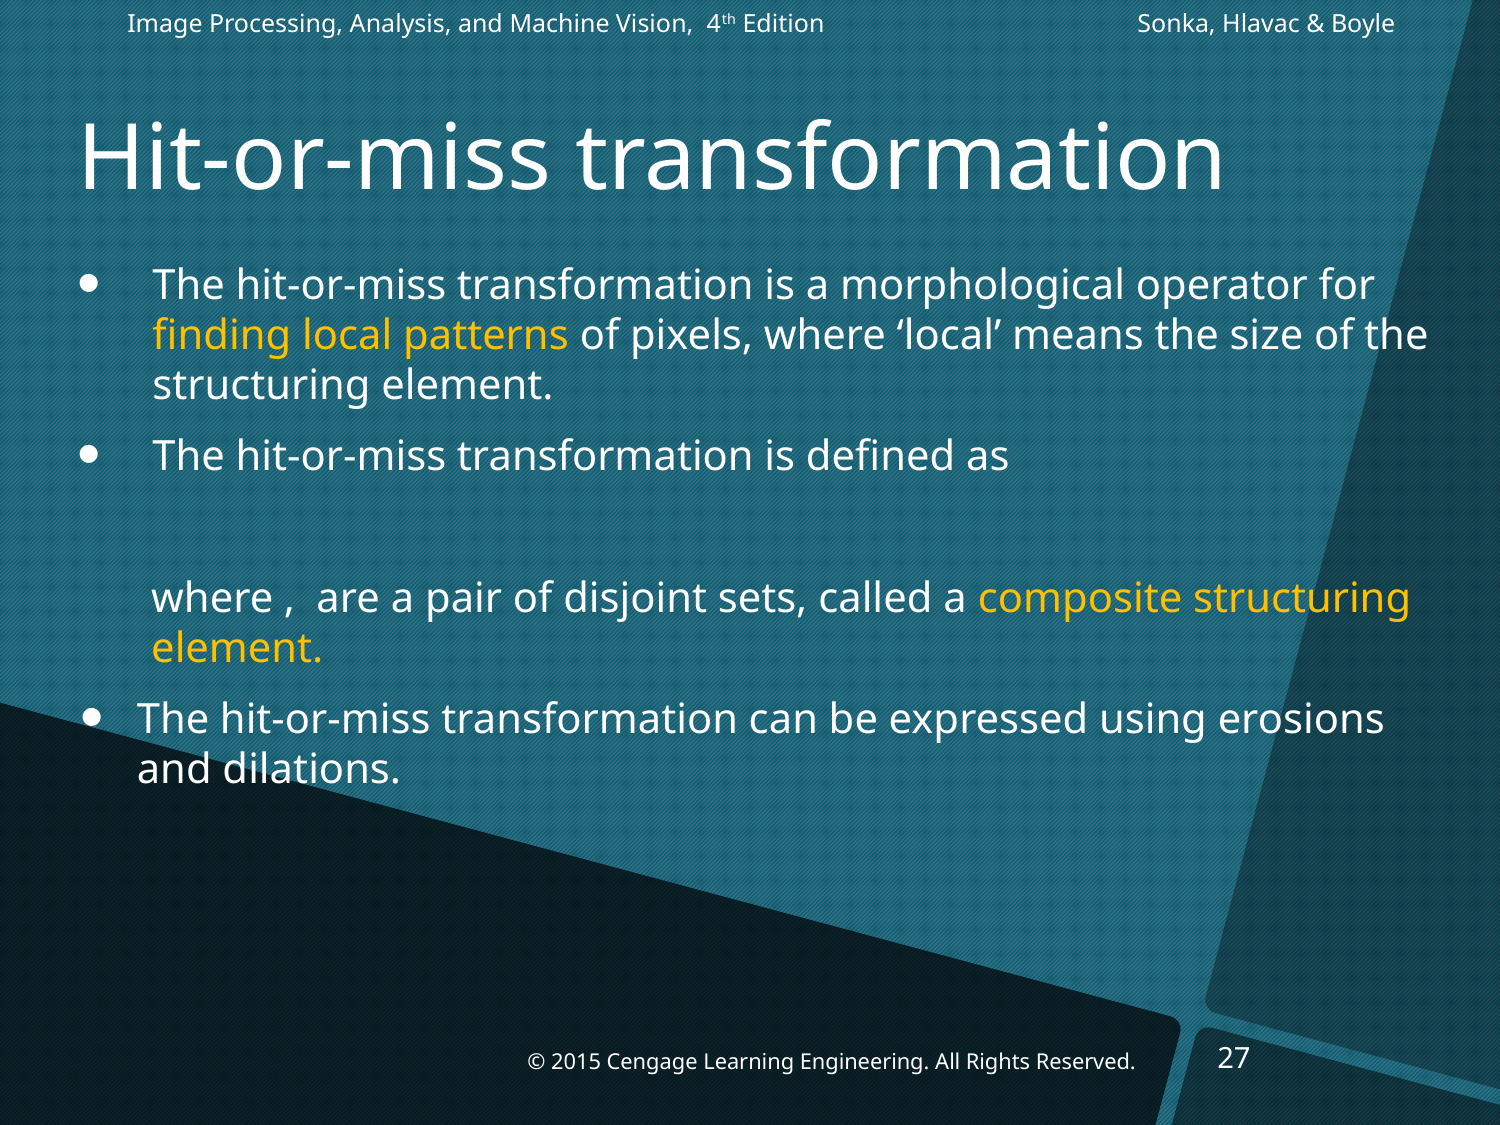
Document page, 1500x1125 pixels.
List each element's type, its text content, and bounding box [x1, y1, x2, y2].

title Hit-or-miss transformation [62, 82, 1463, 225]
footer © 2015 Cengage Learning Engineering. All Rights Reserved. [512, 1032, 1163, 1093]
text_box Image Processing, Analysis, and Machine Vision, 4th Edition Sonka, Hlavac & Boyle [112, 0, 1413, 45]
slide_number 27 [1202, 1024, 1463, 1094]
